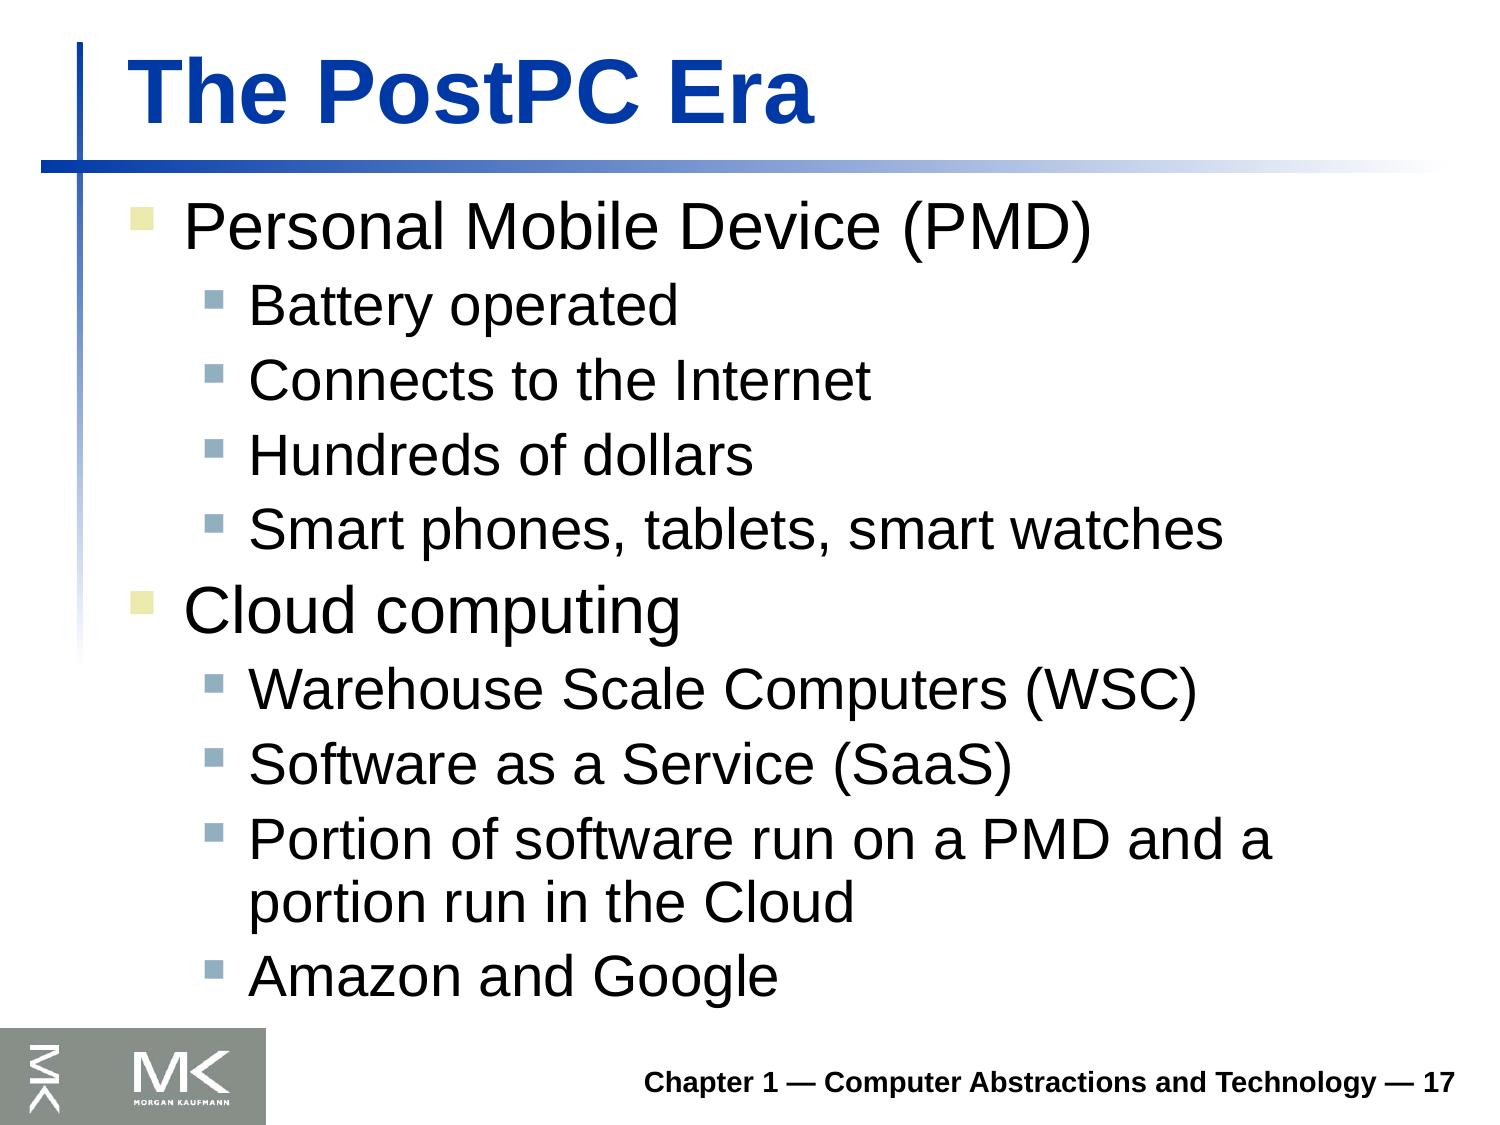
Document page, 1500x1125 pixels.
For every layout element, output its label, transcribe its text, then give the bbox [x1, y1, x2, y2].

picture [0, 1028, 266, 1125]
text_box Personal Mobile Device (PMD) Battery operated Connects to the Internet Hundreds of dollars Smart phones, tablets, smart watches Cloud computing Warehouse Scale Computers (WSC) Software as a Service (SaaS) Portion of software run on a PMD and a portion run in the Cloud Amazon and Google [112, 184, 1469, 1024]
footer Chapter 1 — Computer Abstractions and Technology — 17 [277, 1046, 1471, 1106]
title The PostPC Era [112, 23, 1468, 149]
